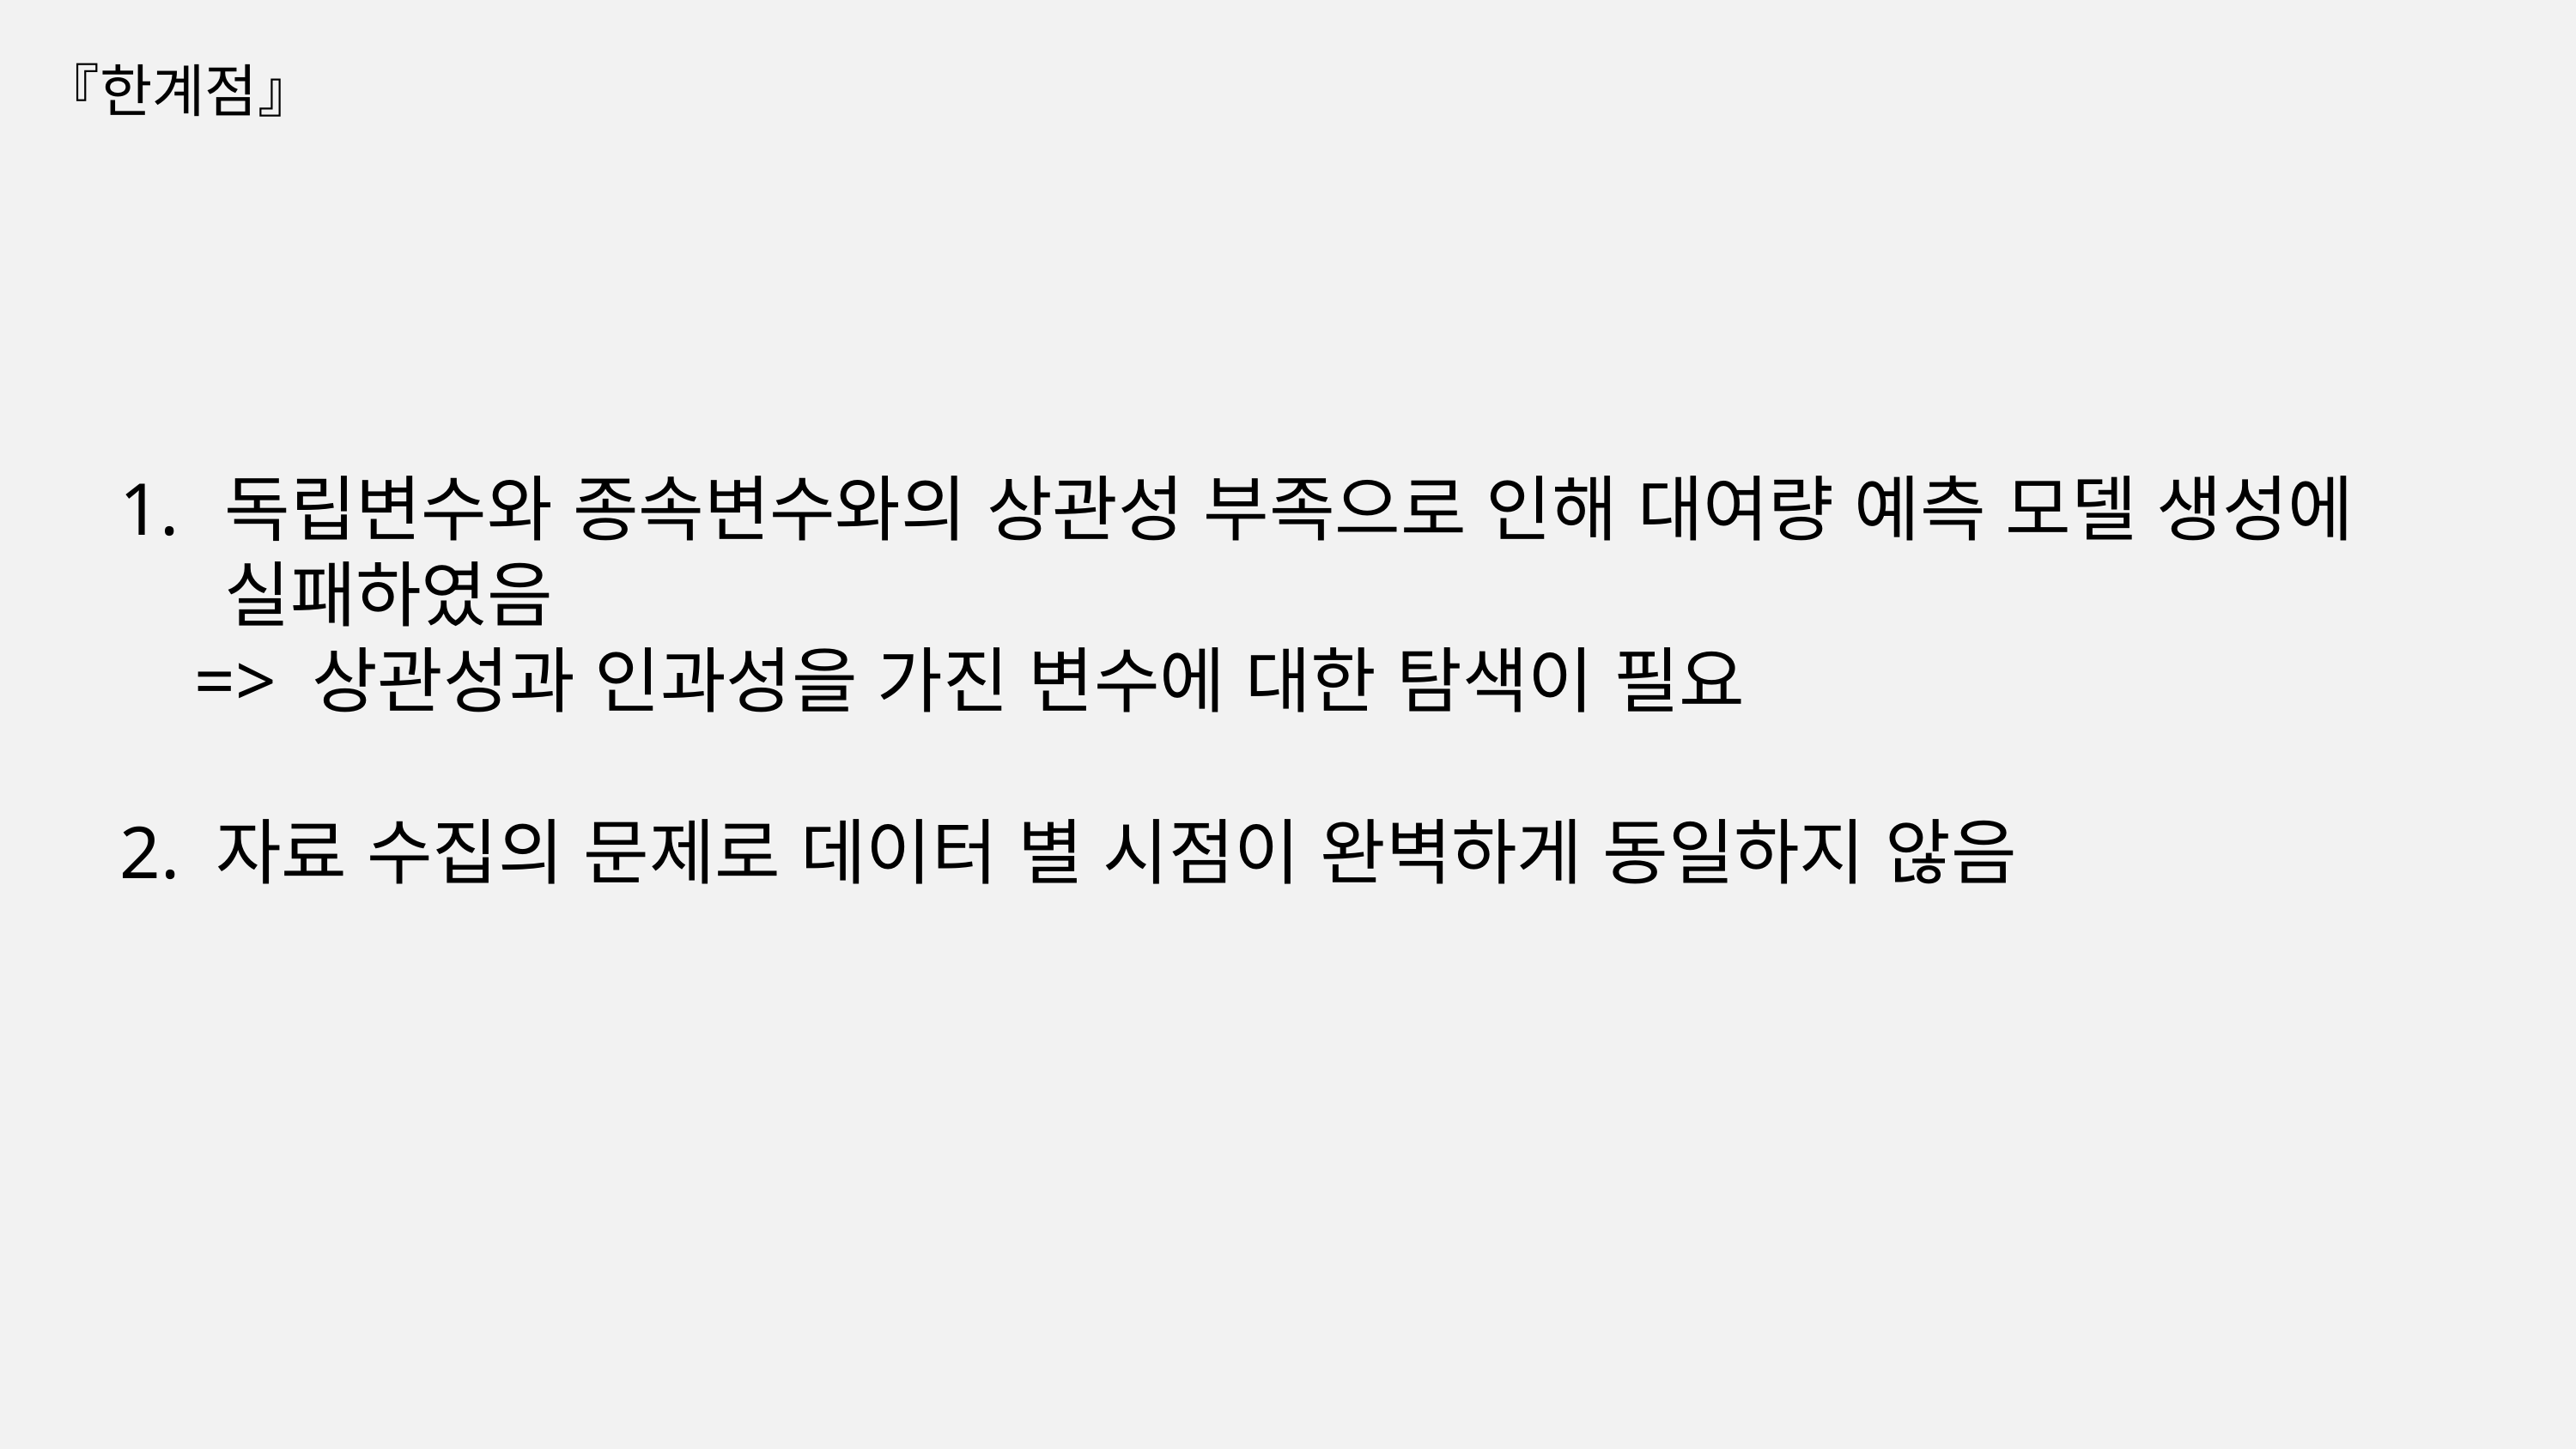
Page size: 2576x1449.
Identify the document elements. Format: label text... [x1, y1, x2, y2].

text_box 독립변수와 종속변수와의 상관성 부족으로 인해 대여량 예측 모델 생성에 실패하였음 => 상관성과 인과성을 가진 변수에 대한 탐색이 필요 2. 자료 수집의 문제로 데이터 별 시점이 완벽하게 동일하지 않음 [107, 458, 2469, 985]
text_box 『한계점』 [29, 48, 329, 130]
